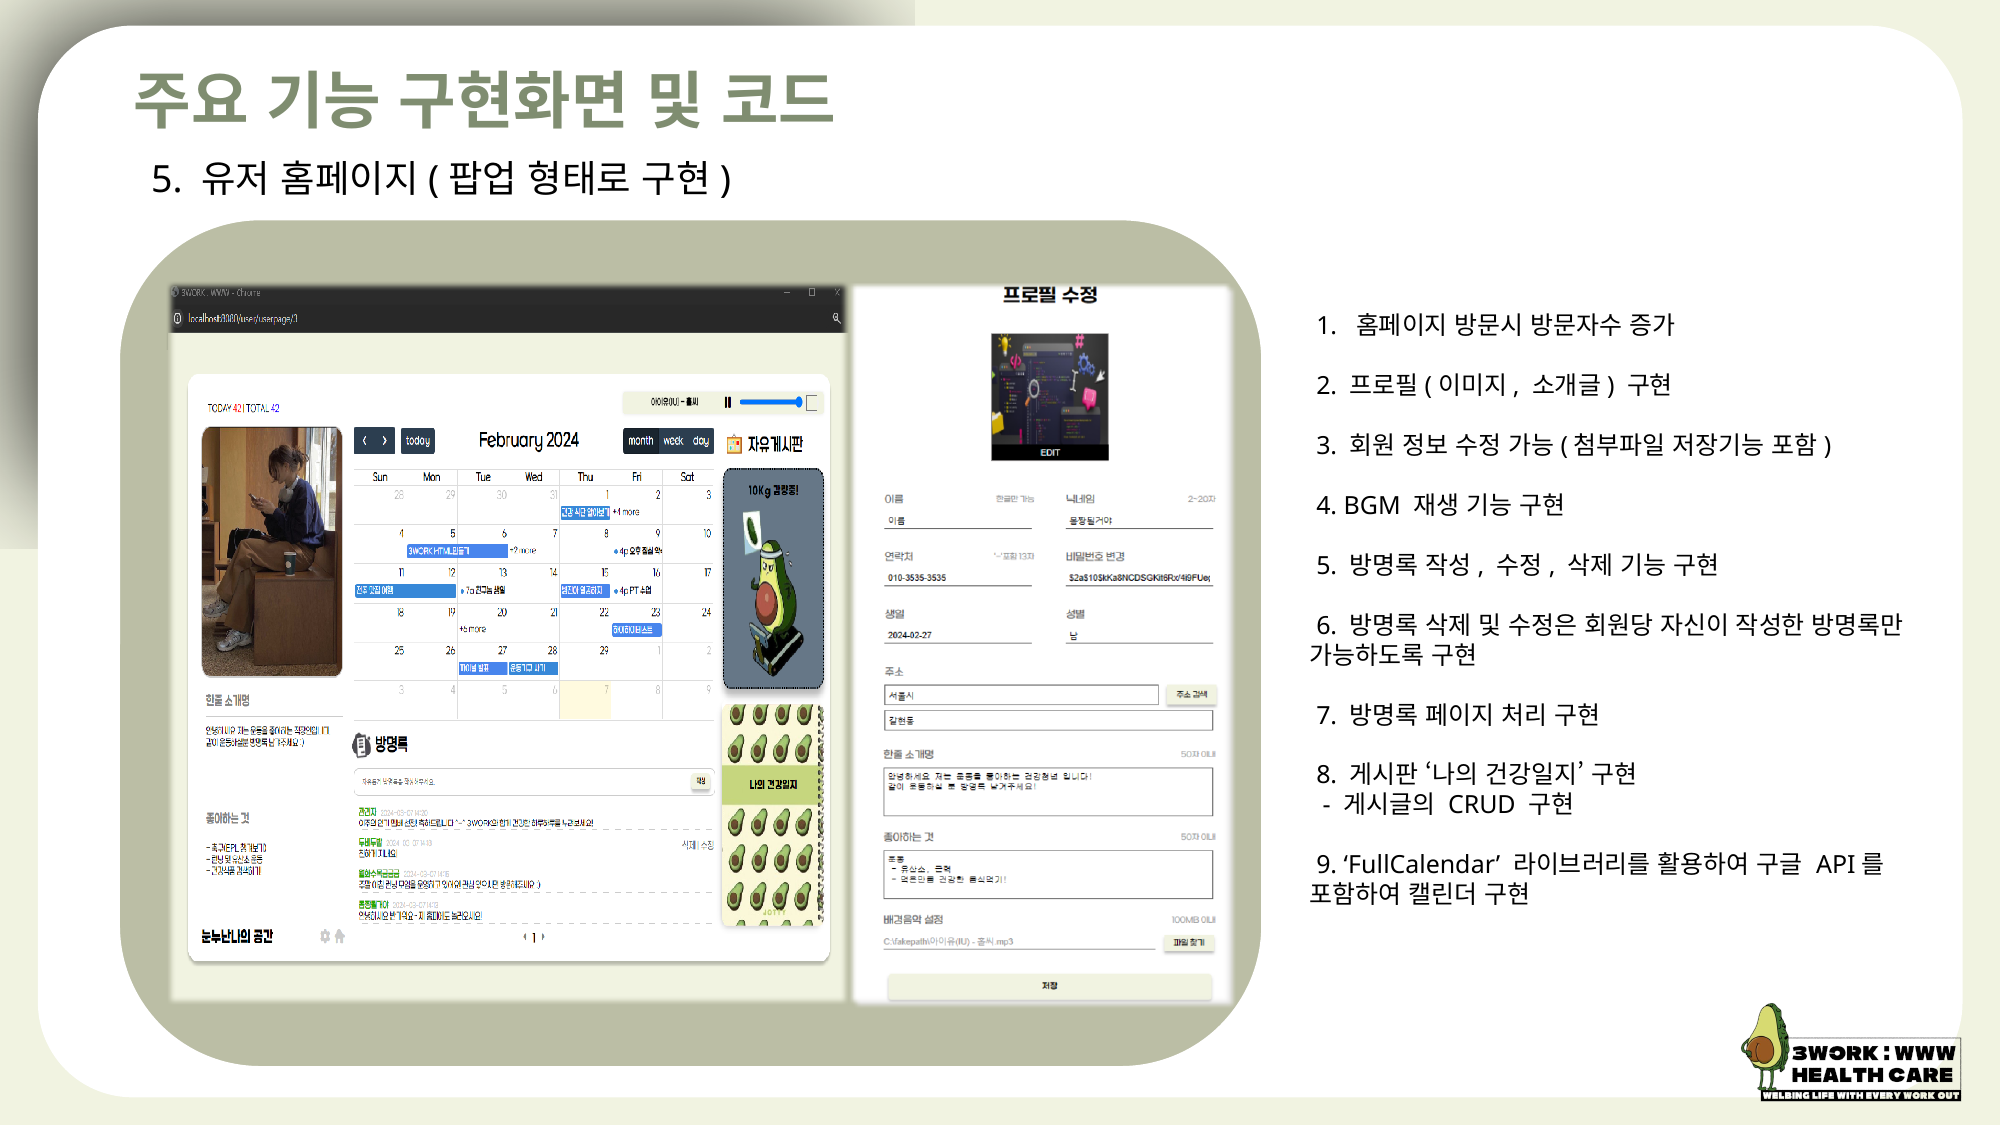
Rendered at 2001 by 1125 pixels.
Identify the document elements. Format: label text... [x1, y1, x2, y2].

text_box 1. 홈페이지 방문시 방문자수 증가 2. 프로필(이미지, 소개글) 구현 3. 회원 정보 수정 가능(첨부파일 저장기능 포함) 4. BGM 재생 기능 구현 5. 방명록 작성, 수정, 삭제 기능 구현 6. 방명록 삭제 및 수정은 회원당 자신이 작성한 방명록만 가능하도록 구현 7. 방명록 페이지 처리 구현 8. 게시판 ‘나의 건강일지’ 구현 - 게시글의 CRUD 구현 9. ‘FullCalendar’ 라이브러리를 활용하여 구글 API를 포함하여 캘린더 구현 [1294, 302, 1932, 917]
picture [1737, 997, 1965, 1107]
text_box 주요 기능 구현화면 및 코드 [118, 53, 941, 143]
text_box 5. 유저 홈페이지(팝업 형태로 구현) [136, 147, 867, 208]
picture [166, 281, 1232, 1005]
text_box 스ᄏᄅ6.12.33 [36, 24, 1964, 1099]
text_box [117, 218, 1264, 1069]
